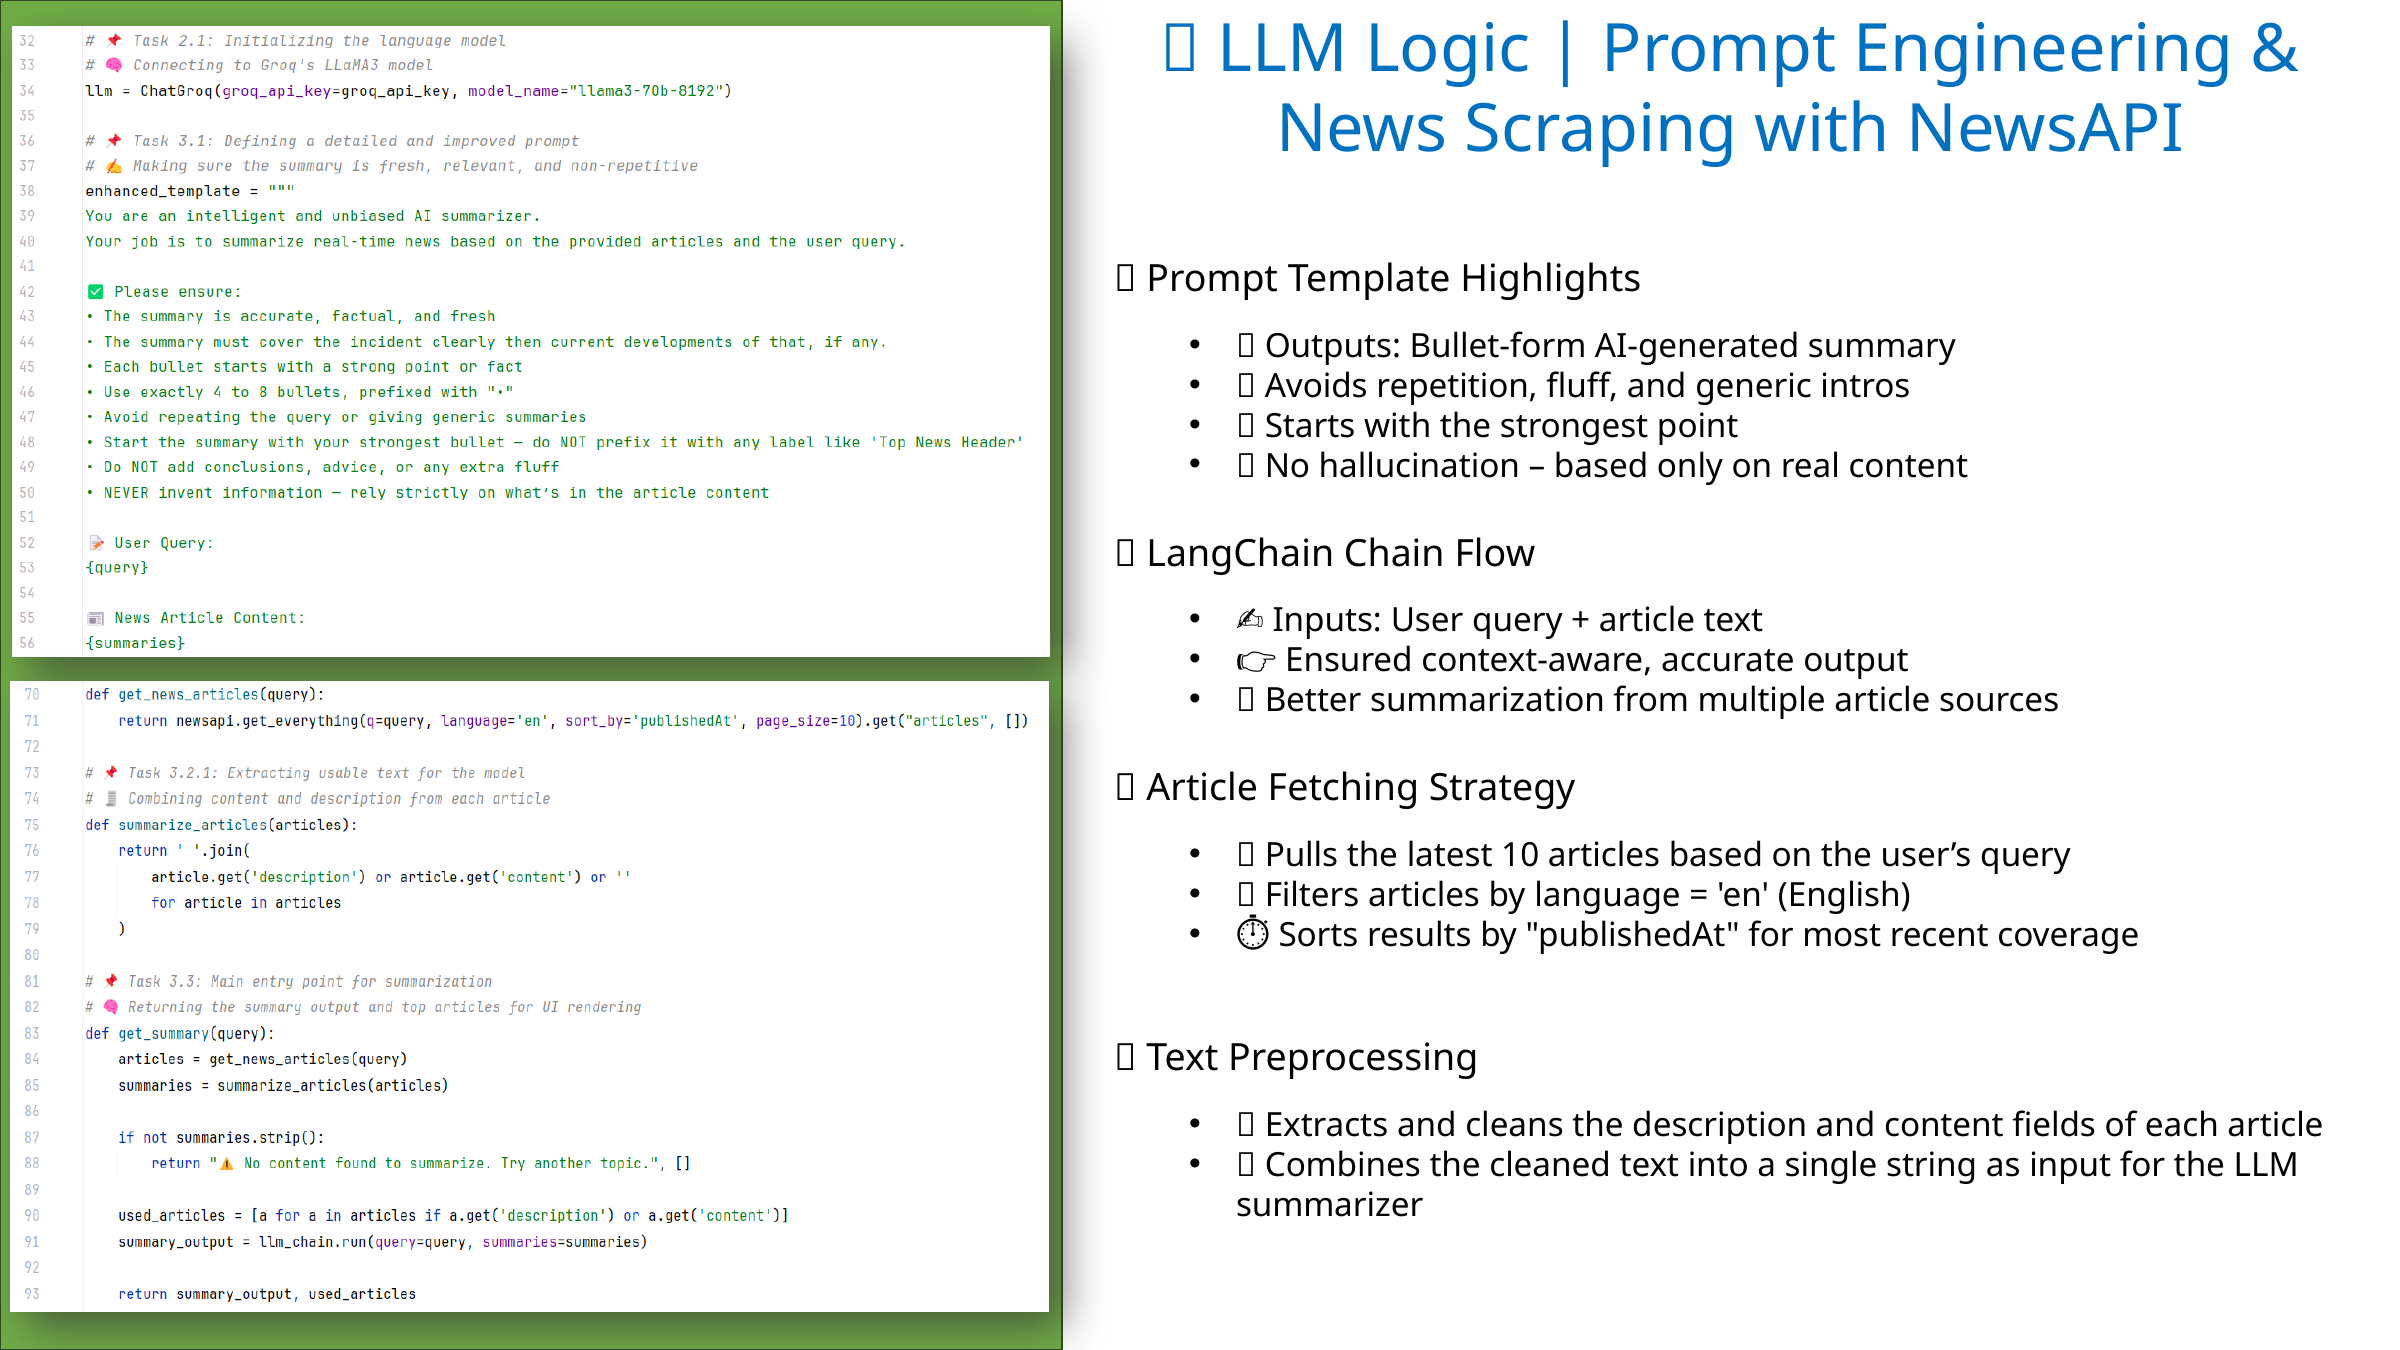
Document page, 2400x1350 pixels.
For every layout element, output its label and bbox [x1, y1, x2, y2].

text_box [0, 0, 2400, 1350]
